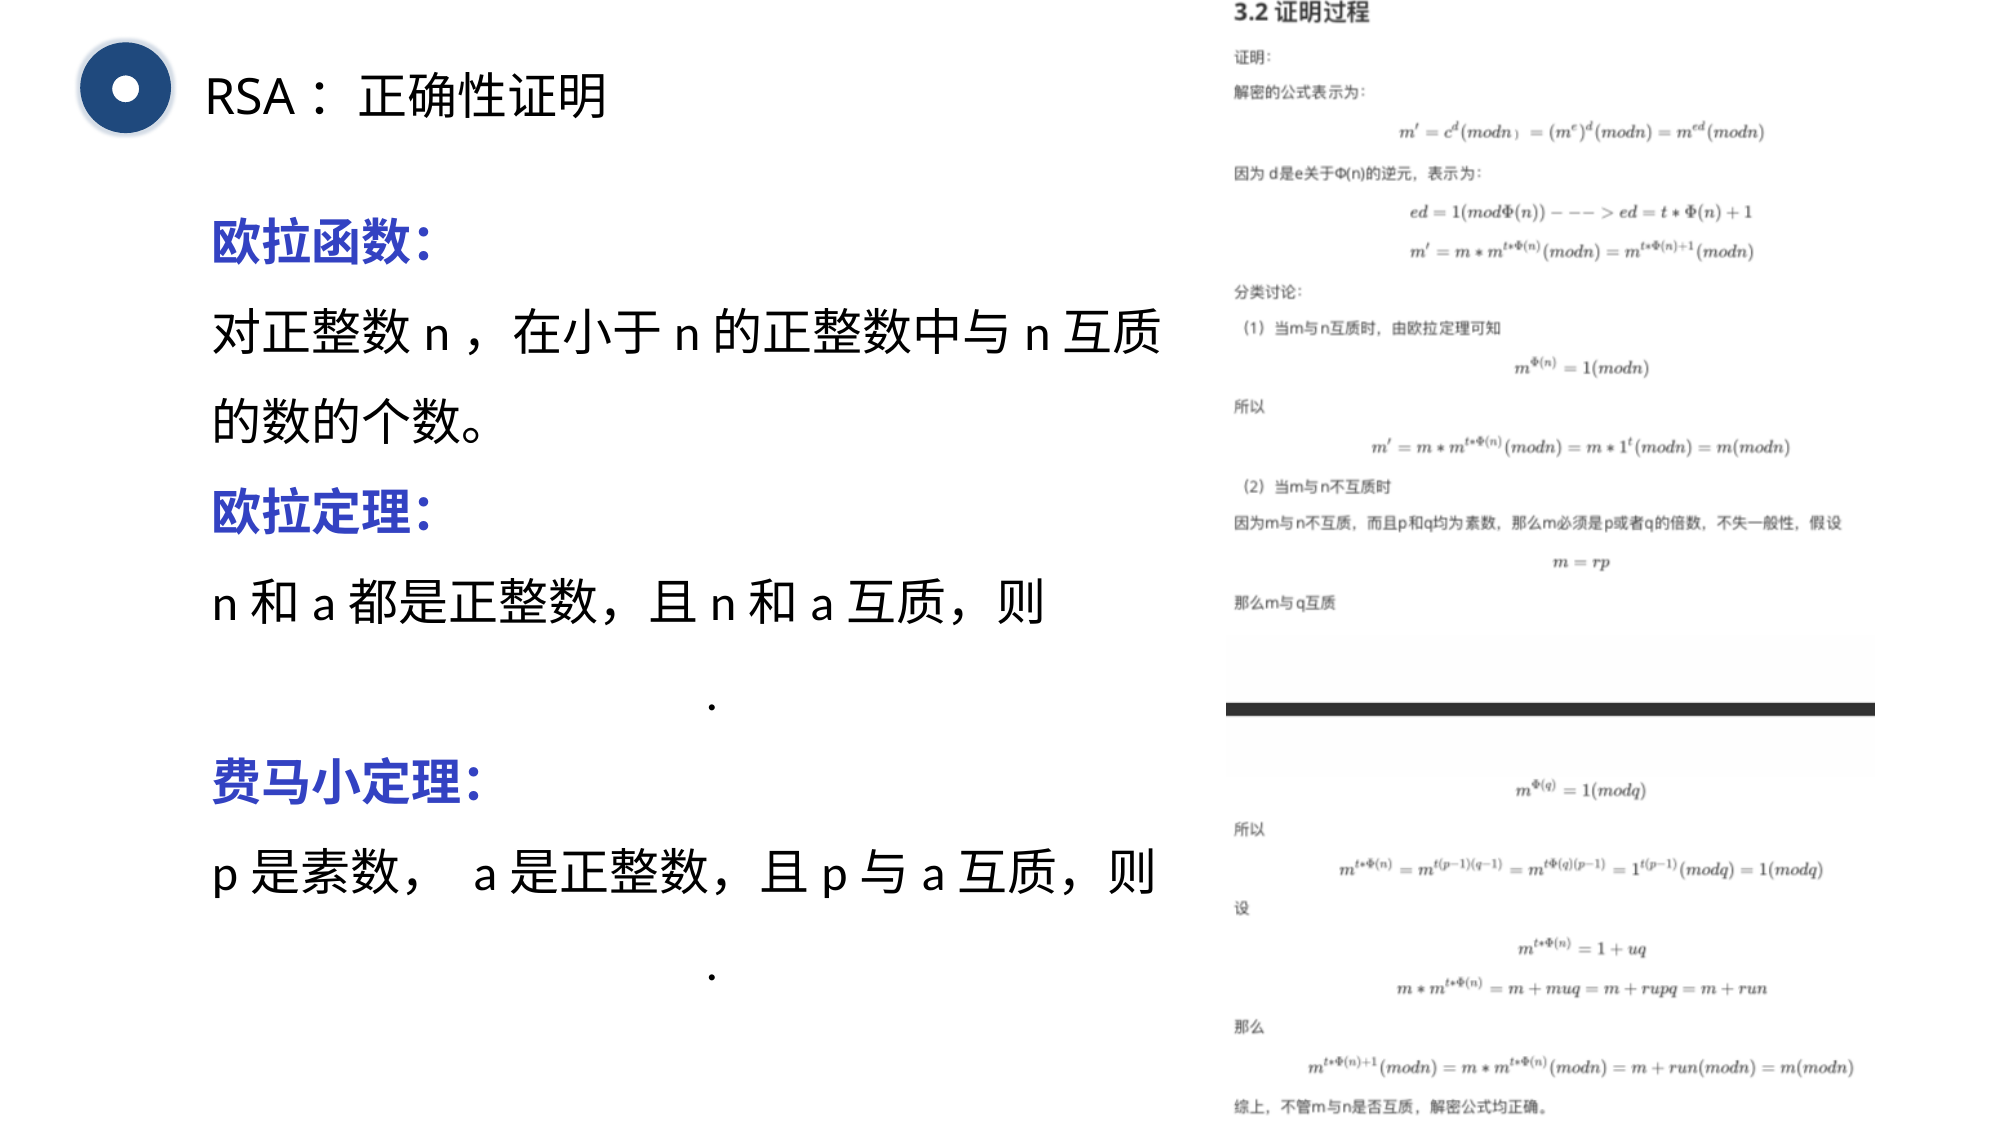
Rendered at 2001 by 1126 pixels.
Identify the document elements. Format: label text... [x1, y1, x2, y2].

picture [1226, 0, 1875, 1126]
text_box [106, 70, 145, 108]
text_box RSA：正确性证明 [197, 43, 1221, 132]
text_box [78, 40, 173, 135]
